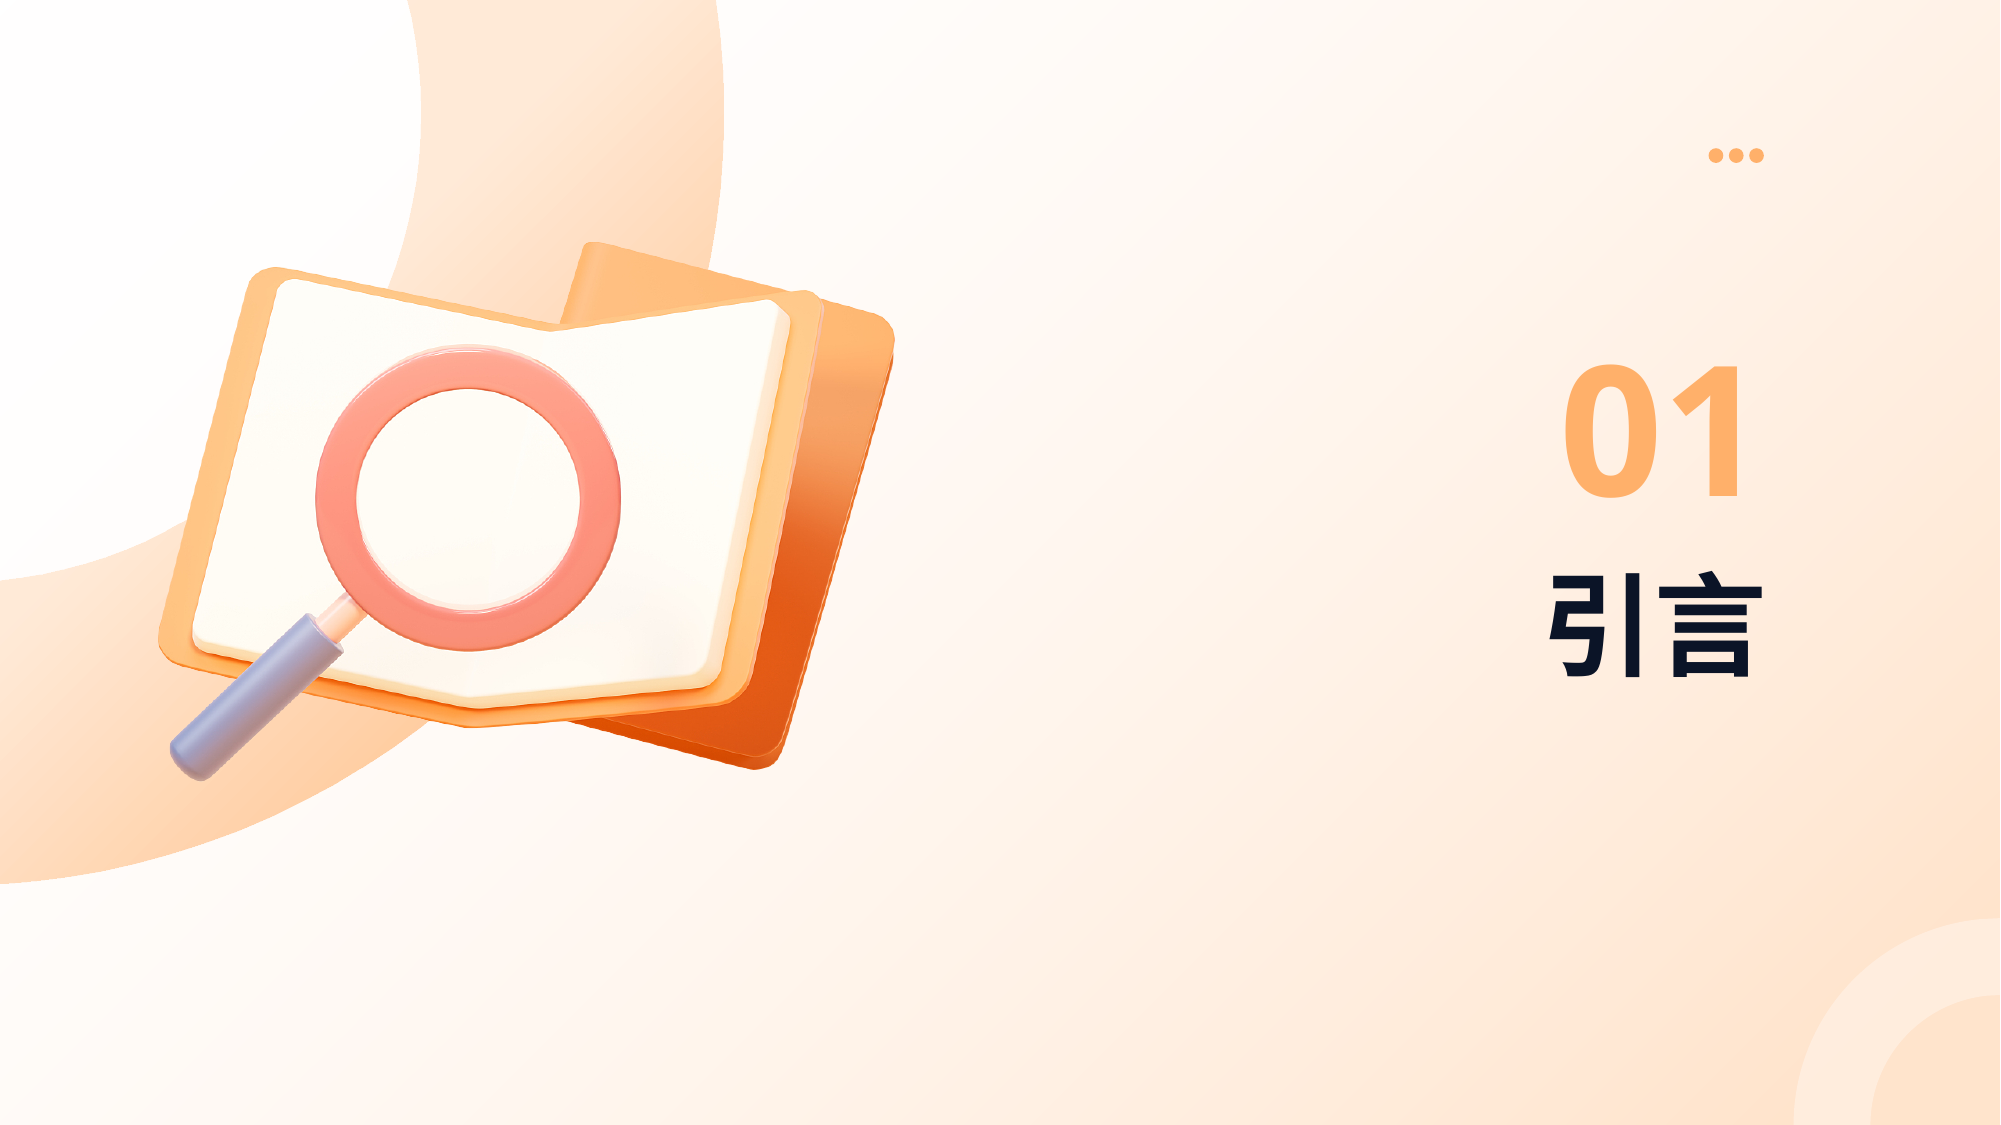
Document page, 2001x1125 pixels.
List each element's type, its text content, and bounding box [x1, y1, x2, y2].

title 引言 [929, 554, 1767, 911]
list 01 [929, 247, 1767, 533]
picture [105, 212, 929, 929]
